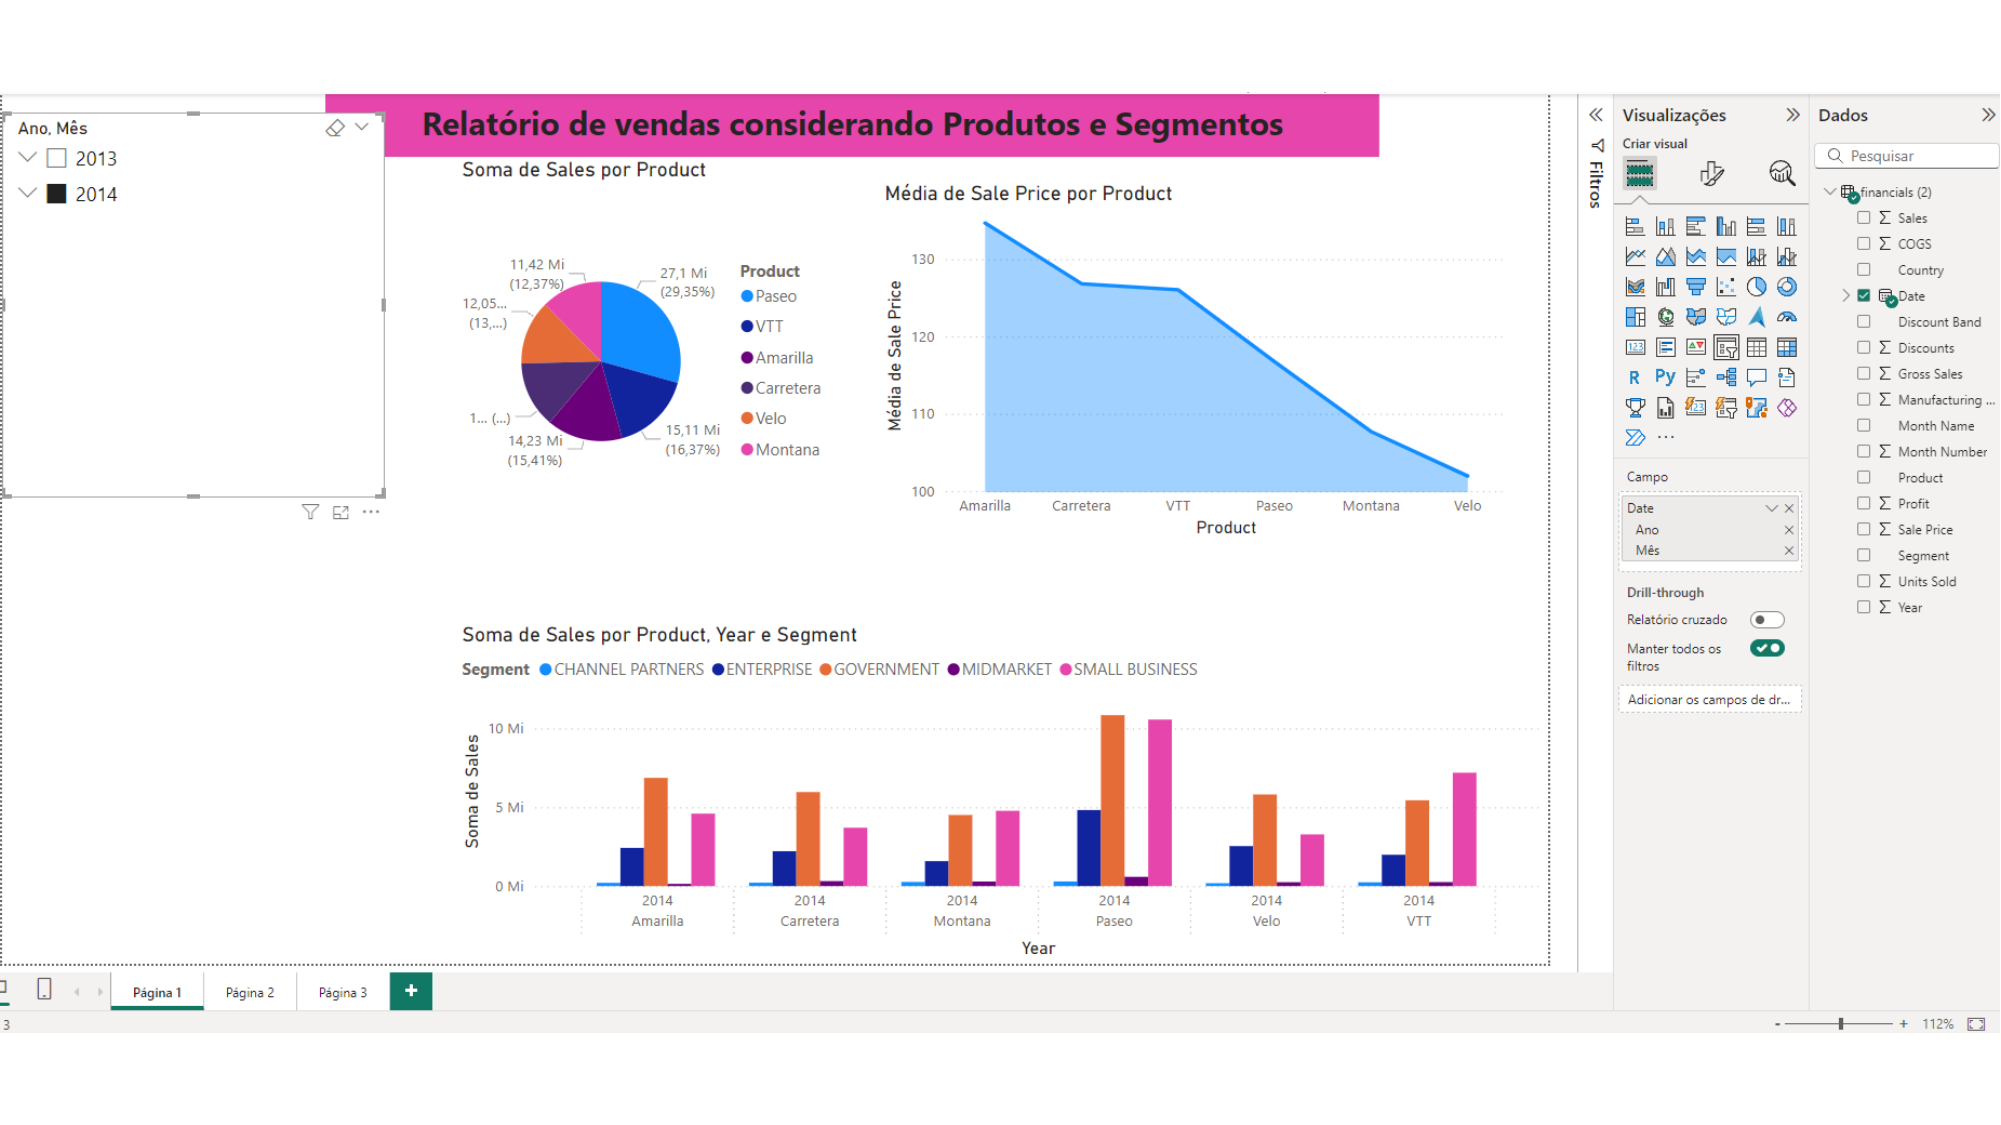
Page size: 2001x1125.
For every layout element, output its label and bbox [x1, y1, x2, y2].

picture [0, 92, 2000, 1033]
